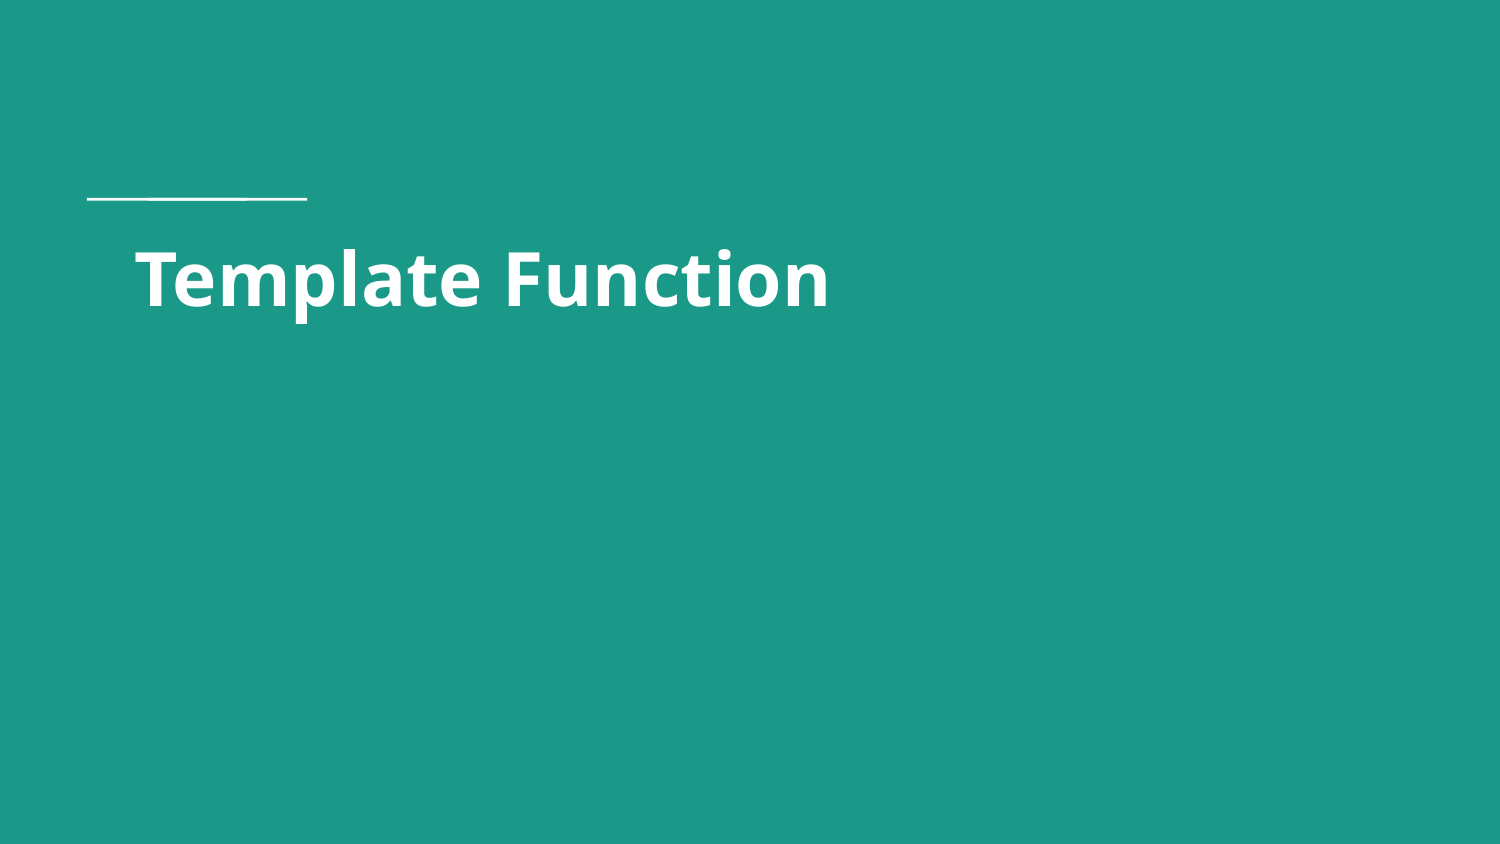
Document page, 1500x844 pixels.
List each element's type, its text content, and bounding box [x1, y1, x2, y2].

title Template Function [119, 216, 1381, 466]
